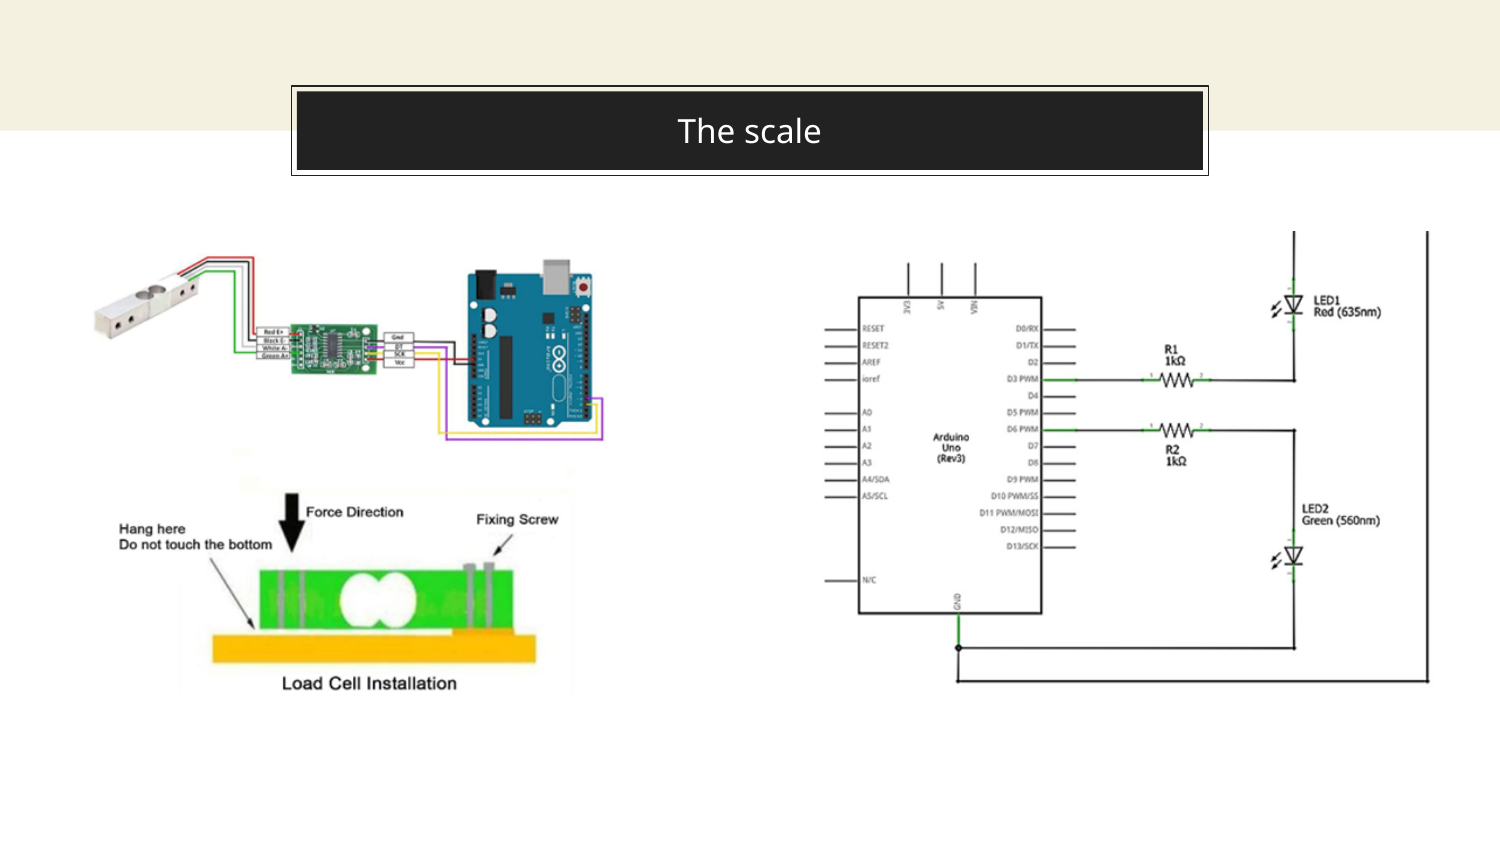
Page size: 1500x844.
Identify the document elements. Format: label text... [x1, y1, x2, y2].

picture [18, 205, 712, 722]
title The scale [296, 91, 1203, 170]
picture [749, 231, 1451, 705]
